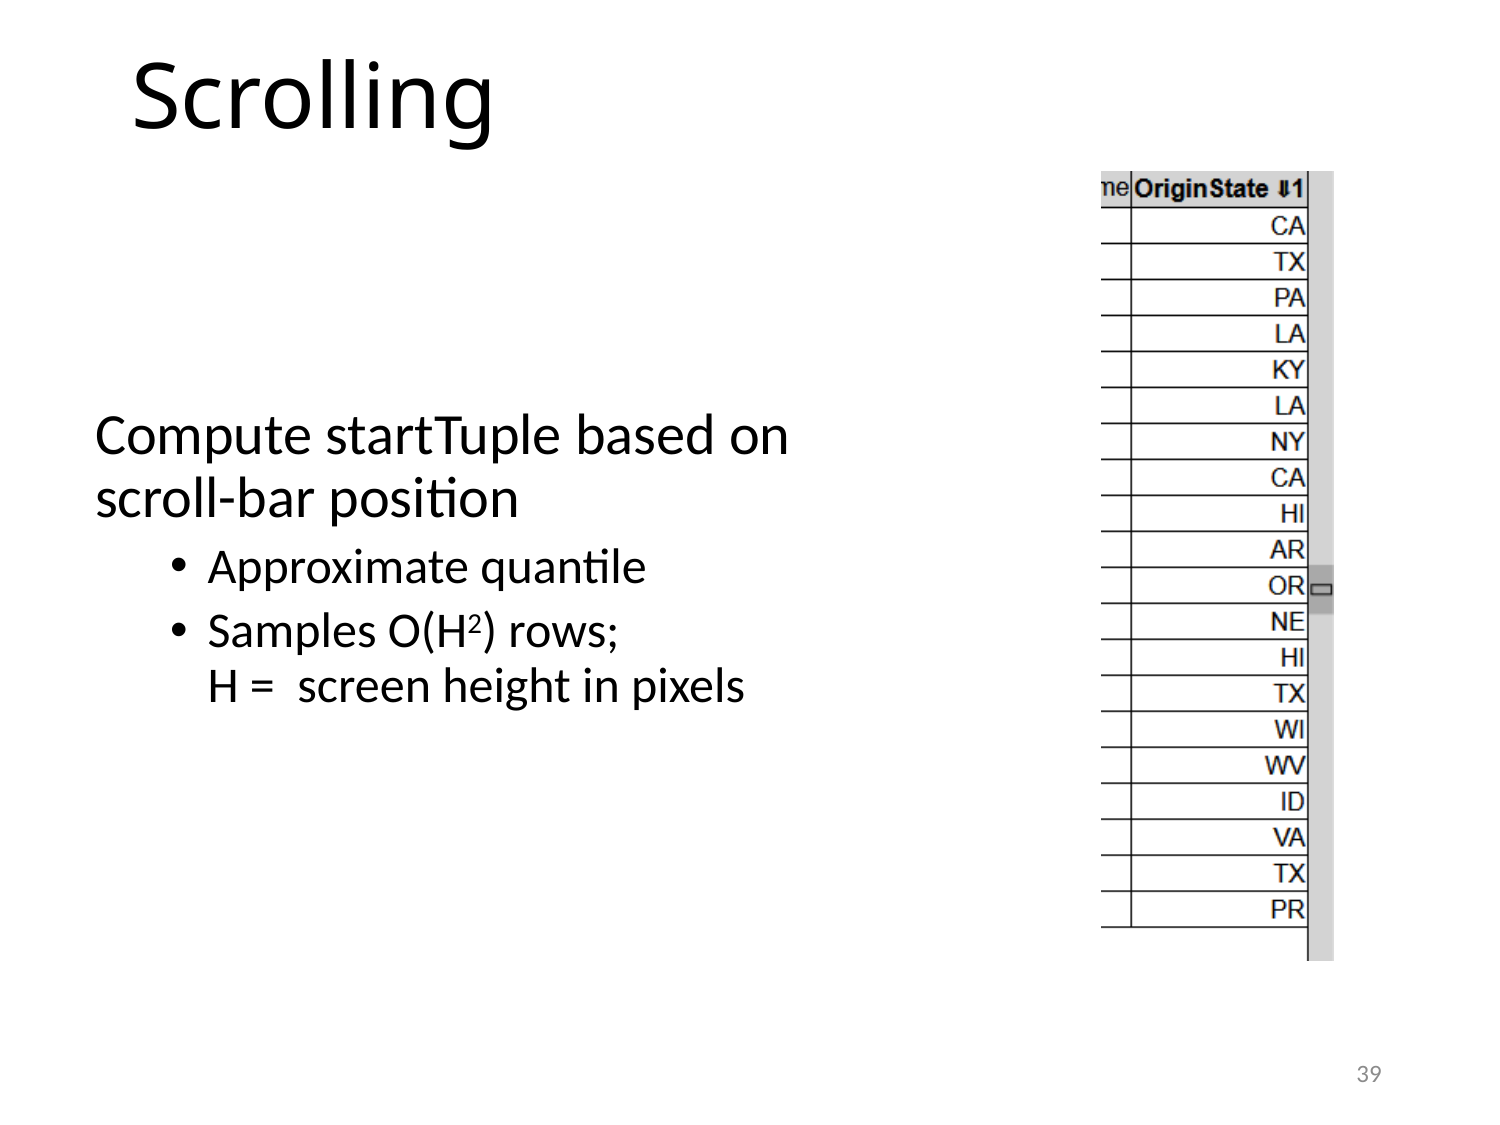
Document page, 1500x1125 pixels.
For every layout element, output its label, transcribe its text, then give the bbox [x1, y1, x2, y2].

slide_number 39 [1059, 1042, 1397, 1103]
list Compute startTuple based on scroll-bar position Approximate quantile Samples O(H2) rows; H = screen height in pixels [79, 396, 904, 1059]
title Scrolling [116, 41, 1087, 156]
picture [1101, 171, 1334, 961]
